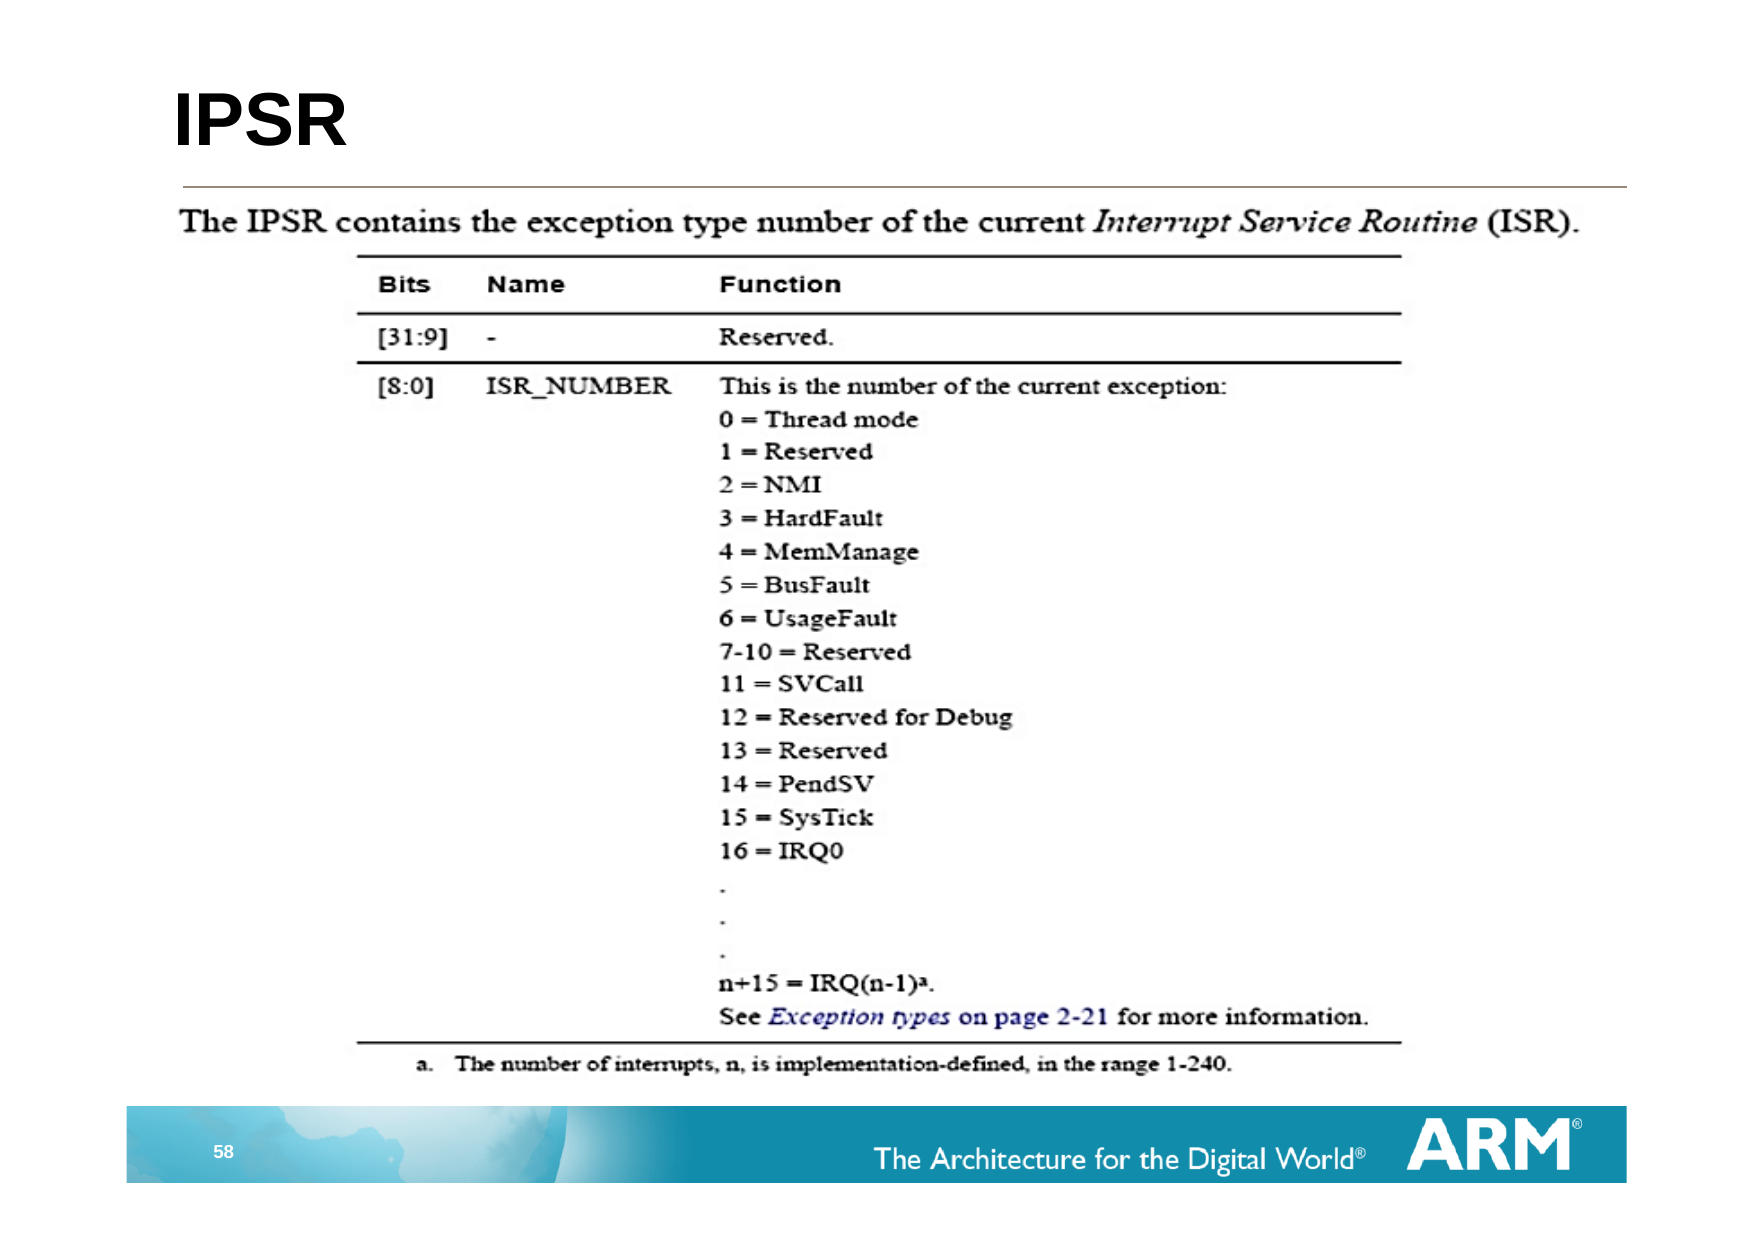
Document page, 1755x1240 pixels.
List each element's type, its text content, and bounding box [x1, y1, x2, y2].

picture [126, 1106, 1627, 1183]
slide_number 58 [198, 1139, 287, 1187]
title IPSR [173, 80, 1581, 172]
picture [173, 194, 1603, 1085]
